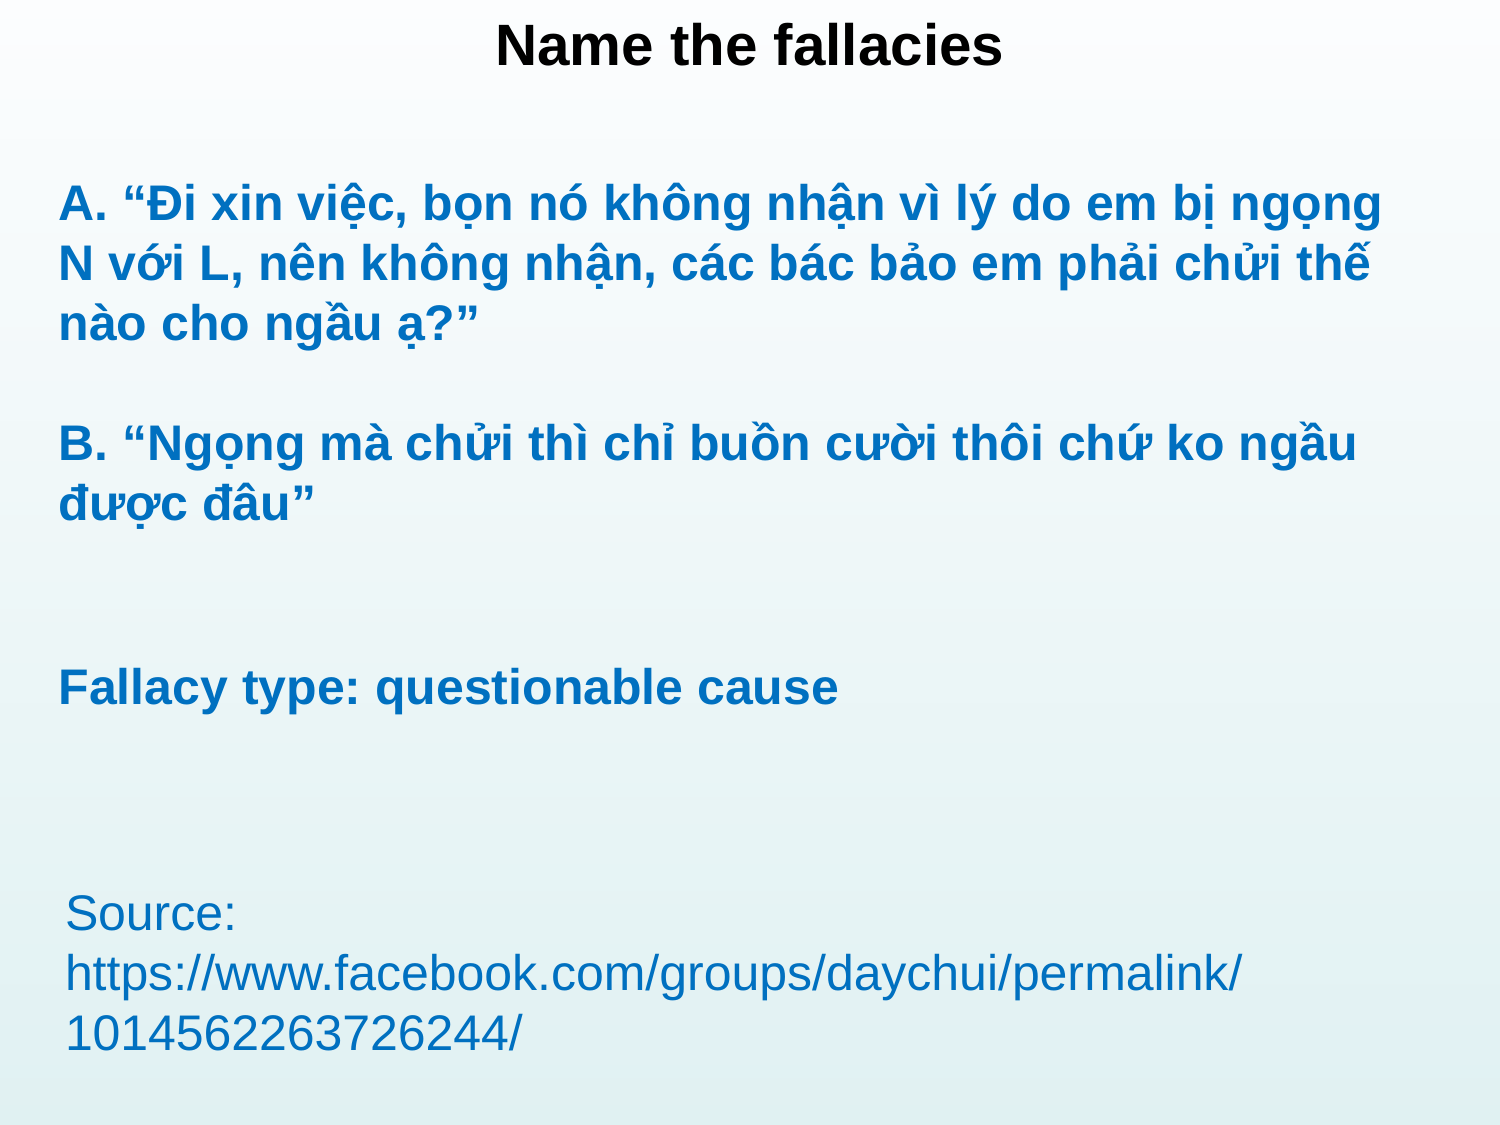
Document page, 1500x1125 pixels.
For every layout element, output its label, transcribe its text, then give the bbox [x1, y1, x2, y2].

text_box Source: https://www.facebook.com/groups/daychui/permalink/1014562263726244/ [49, 872, 1274, 1068]
text_box Name the fallacies [74, 0, 1425, 130]
text_box Fallacy type: questionable cause [43, 647, 1444, 773]
list A. “Đi xin việc, bọn nó không nhận vì lý do em bị ngọng N với L, nên không nhận, các bác bảo em phải chửi thế nào cho ngầu ạ?” B. “Ngọng mà chửi thì chỉ buồn cười thôi chứ ko ngầu được đâu” [43, 163, 1444, 551]
